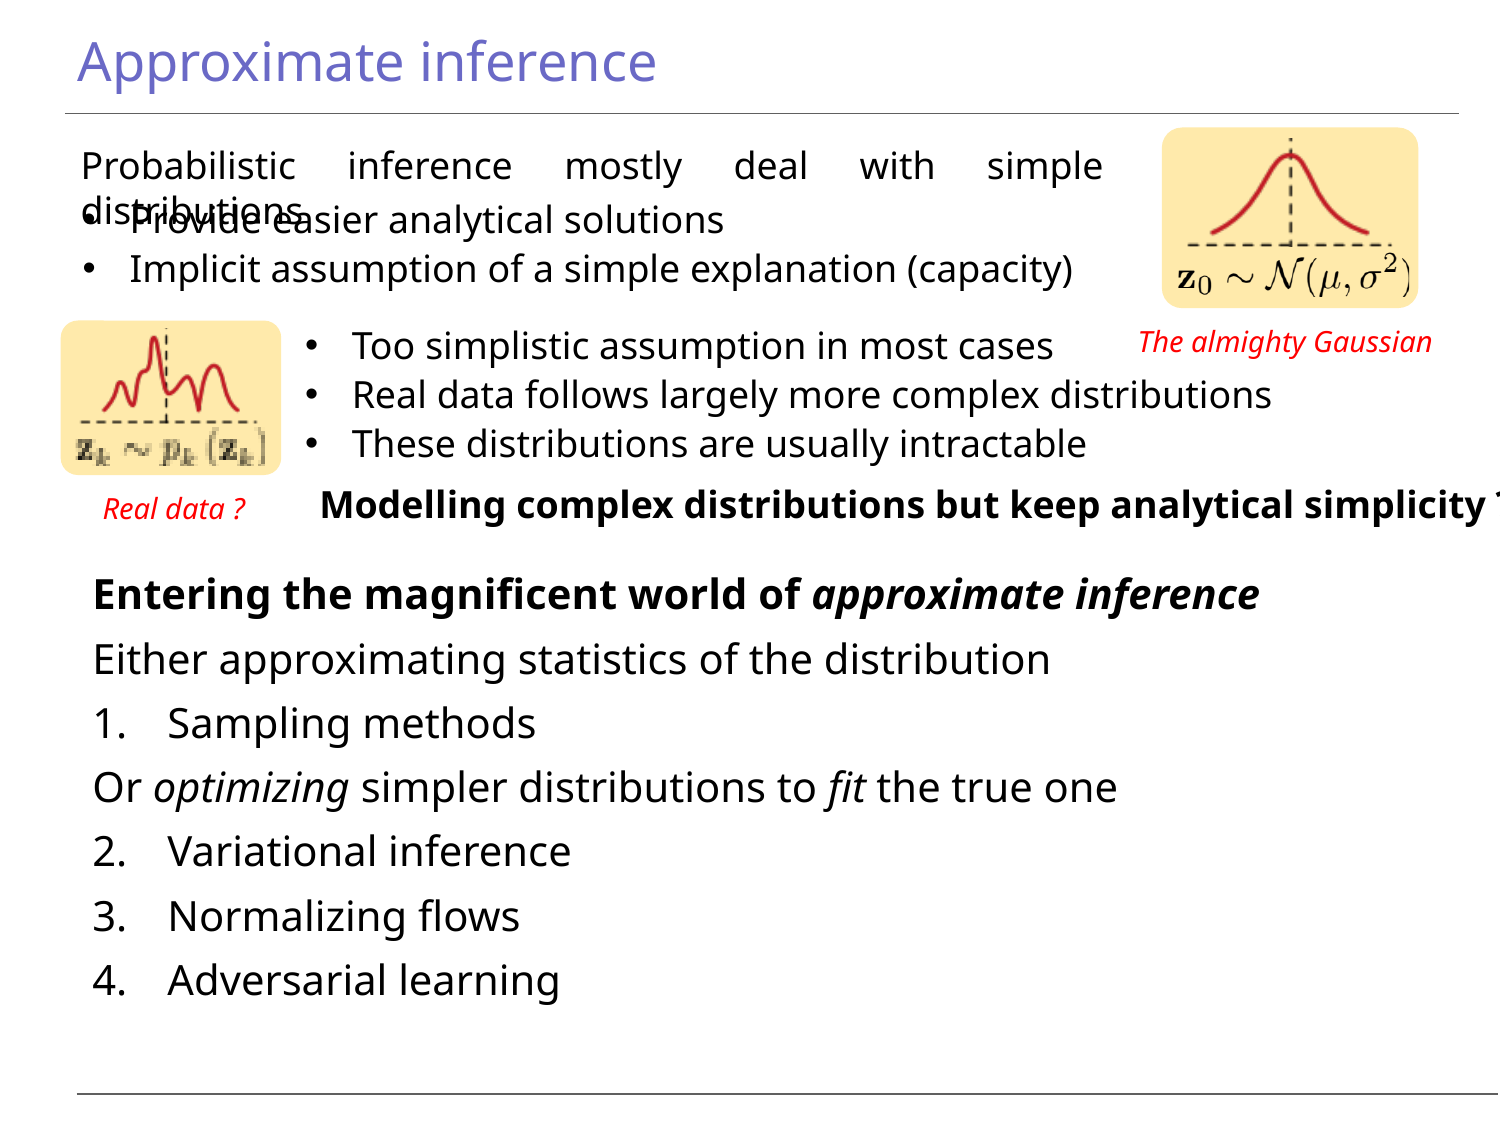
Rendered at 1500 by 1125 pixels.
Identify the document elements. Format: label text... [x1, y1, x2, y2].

text_box Too simplistic assumption in most cases Real data follows largely more complex distributions These distributions are usually intractable [290, 314, 1344, 473]
title Approximate inference [62, 6, 1447, 114]
text_box Probabilistic inference mostly deal with simple distributions [65, 134, 1120, 239]
picture [1177, 252, 1410, 297]
picture [1183, 137, 1394, 247]
text_box Provide easier analytical solutions Implicit assumption of a simple explanation (capacity) [67, 188, 1122, 298]
text_box The almighty Gaussian [1344, 315, 1479, 366]
picture [75, 327, 266, 466]
text_box Modelling complex distributions but keep analytical simplicity ? [304, 473, 1500, 534]
text_box [60, 320, 282, 476]
text_box Entering the magnificent world of approximate inference Either approximating statistics of the distribution Sampling methods Or optimizing simpler distributions to fit the true one Variational inference Normalizing flows Adversarial learning [77, 550, 1459, 1011]
text_box Real data ? [87, 482, 293, 533]
text_box [1161, 127, 1419, 309]
